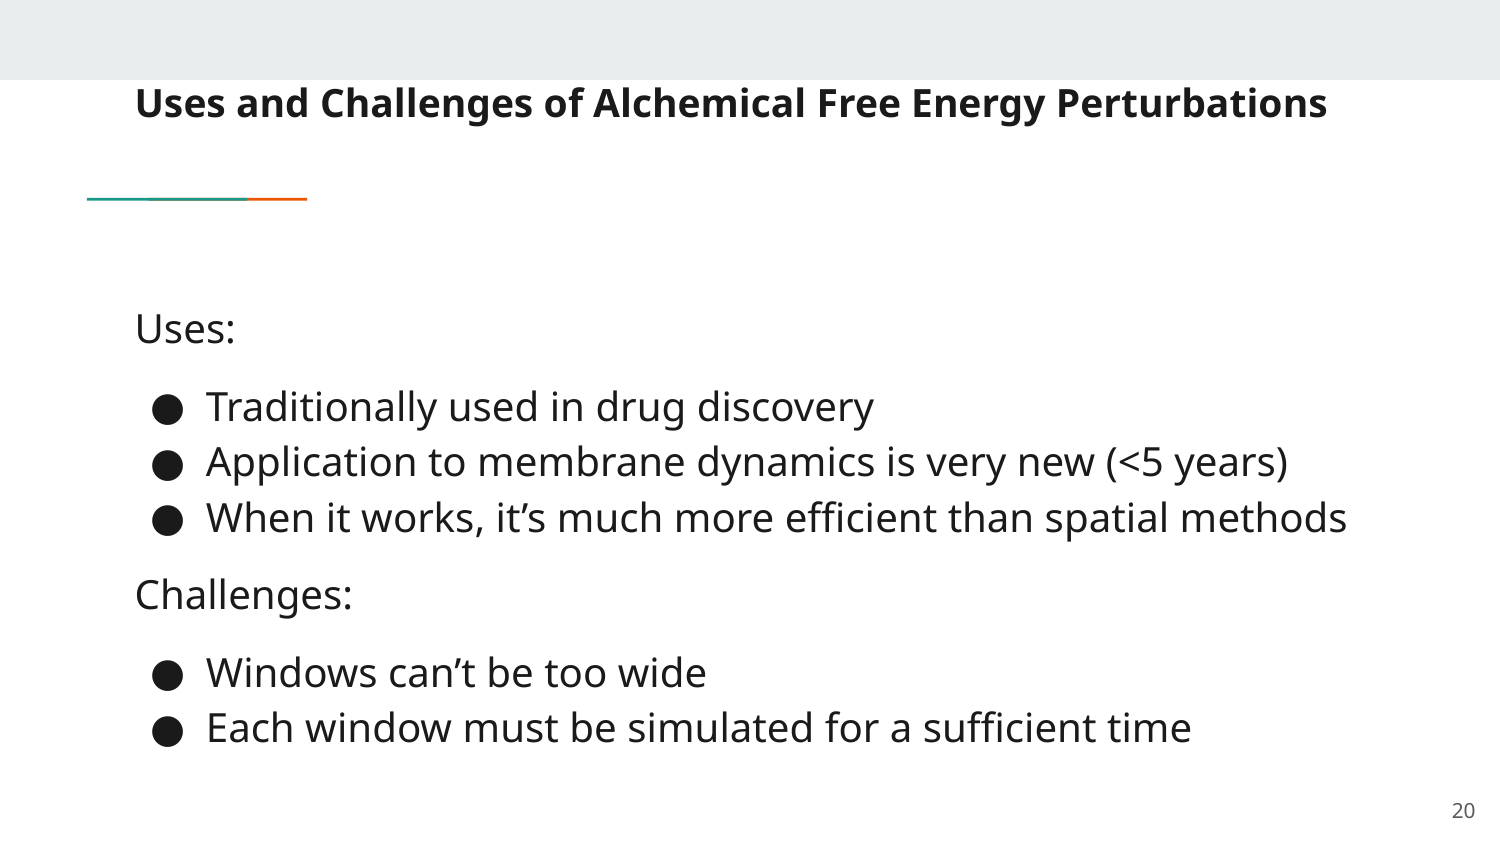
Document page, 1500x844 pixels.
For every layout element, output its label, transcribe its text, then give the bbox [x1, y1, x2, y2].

slide_number ‹#› [1400, 779, 1491, 844]
list Uses: Traditionally used in drug discovery Application to membrane dynamics is very new (<5 years) When it works, it’s much more efficient than spatial methods Challenges: Windows can’t be too wide Each window must be simulated for a sufficient time [119, 281, 1381, 774]
title Uses and Challenges of Alchemical Free Energy Perturbations [119, 63, 1381, 152]
